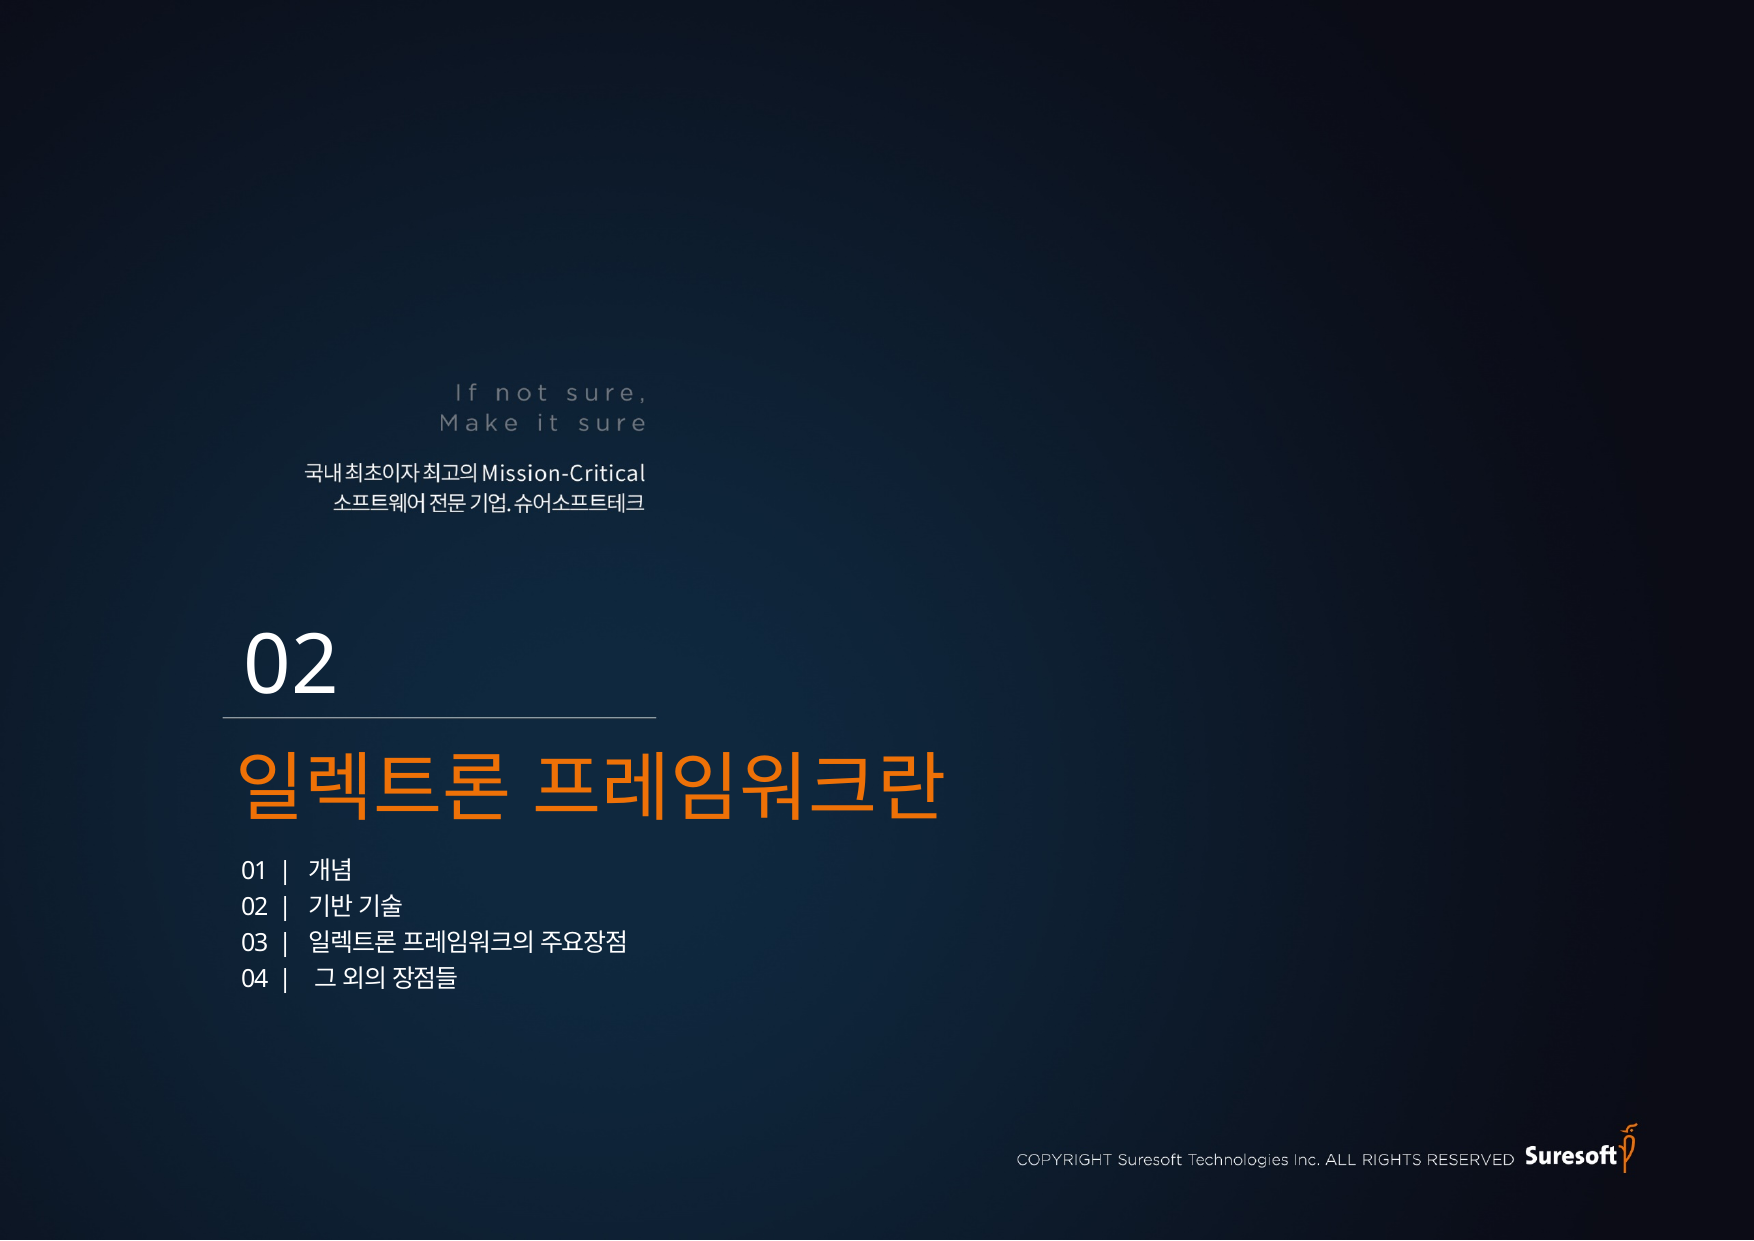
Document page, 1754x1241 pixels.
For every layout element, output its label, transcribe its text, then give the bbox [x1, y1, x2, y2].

text_box 일렉트론 프레임워크란 [220, 732, 962, 837]
text_box 01 | 개념 02 | 기반 기술 03 | 일렉트론 프레임워크의 주요장점 04 | 그 외의 장점들 [226, 841, 811, 1000]
picture [0, 0, 1754, 1240]
text_box 02 [228, 602, 480, 718]
